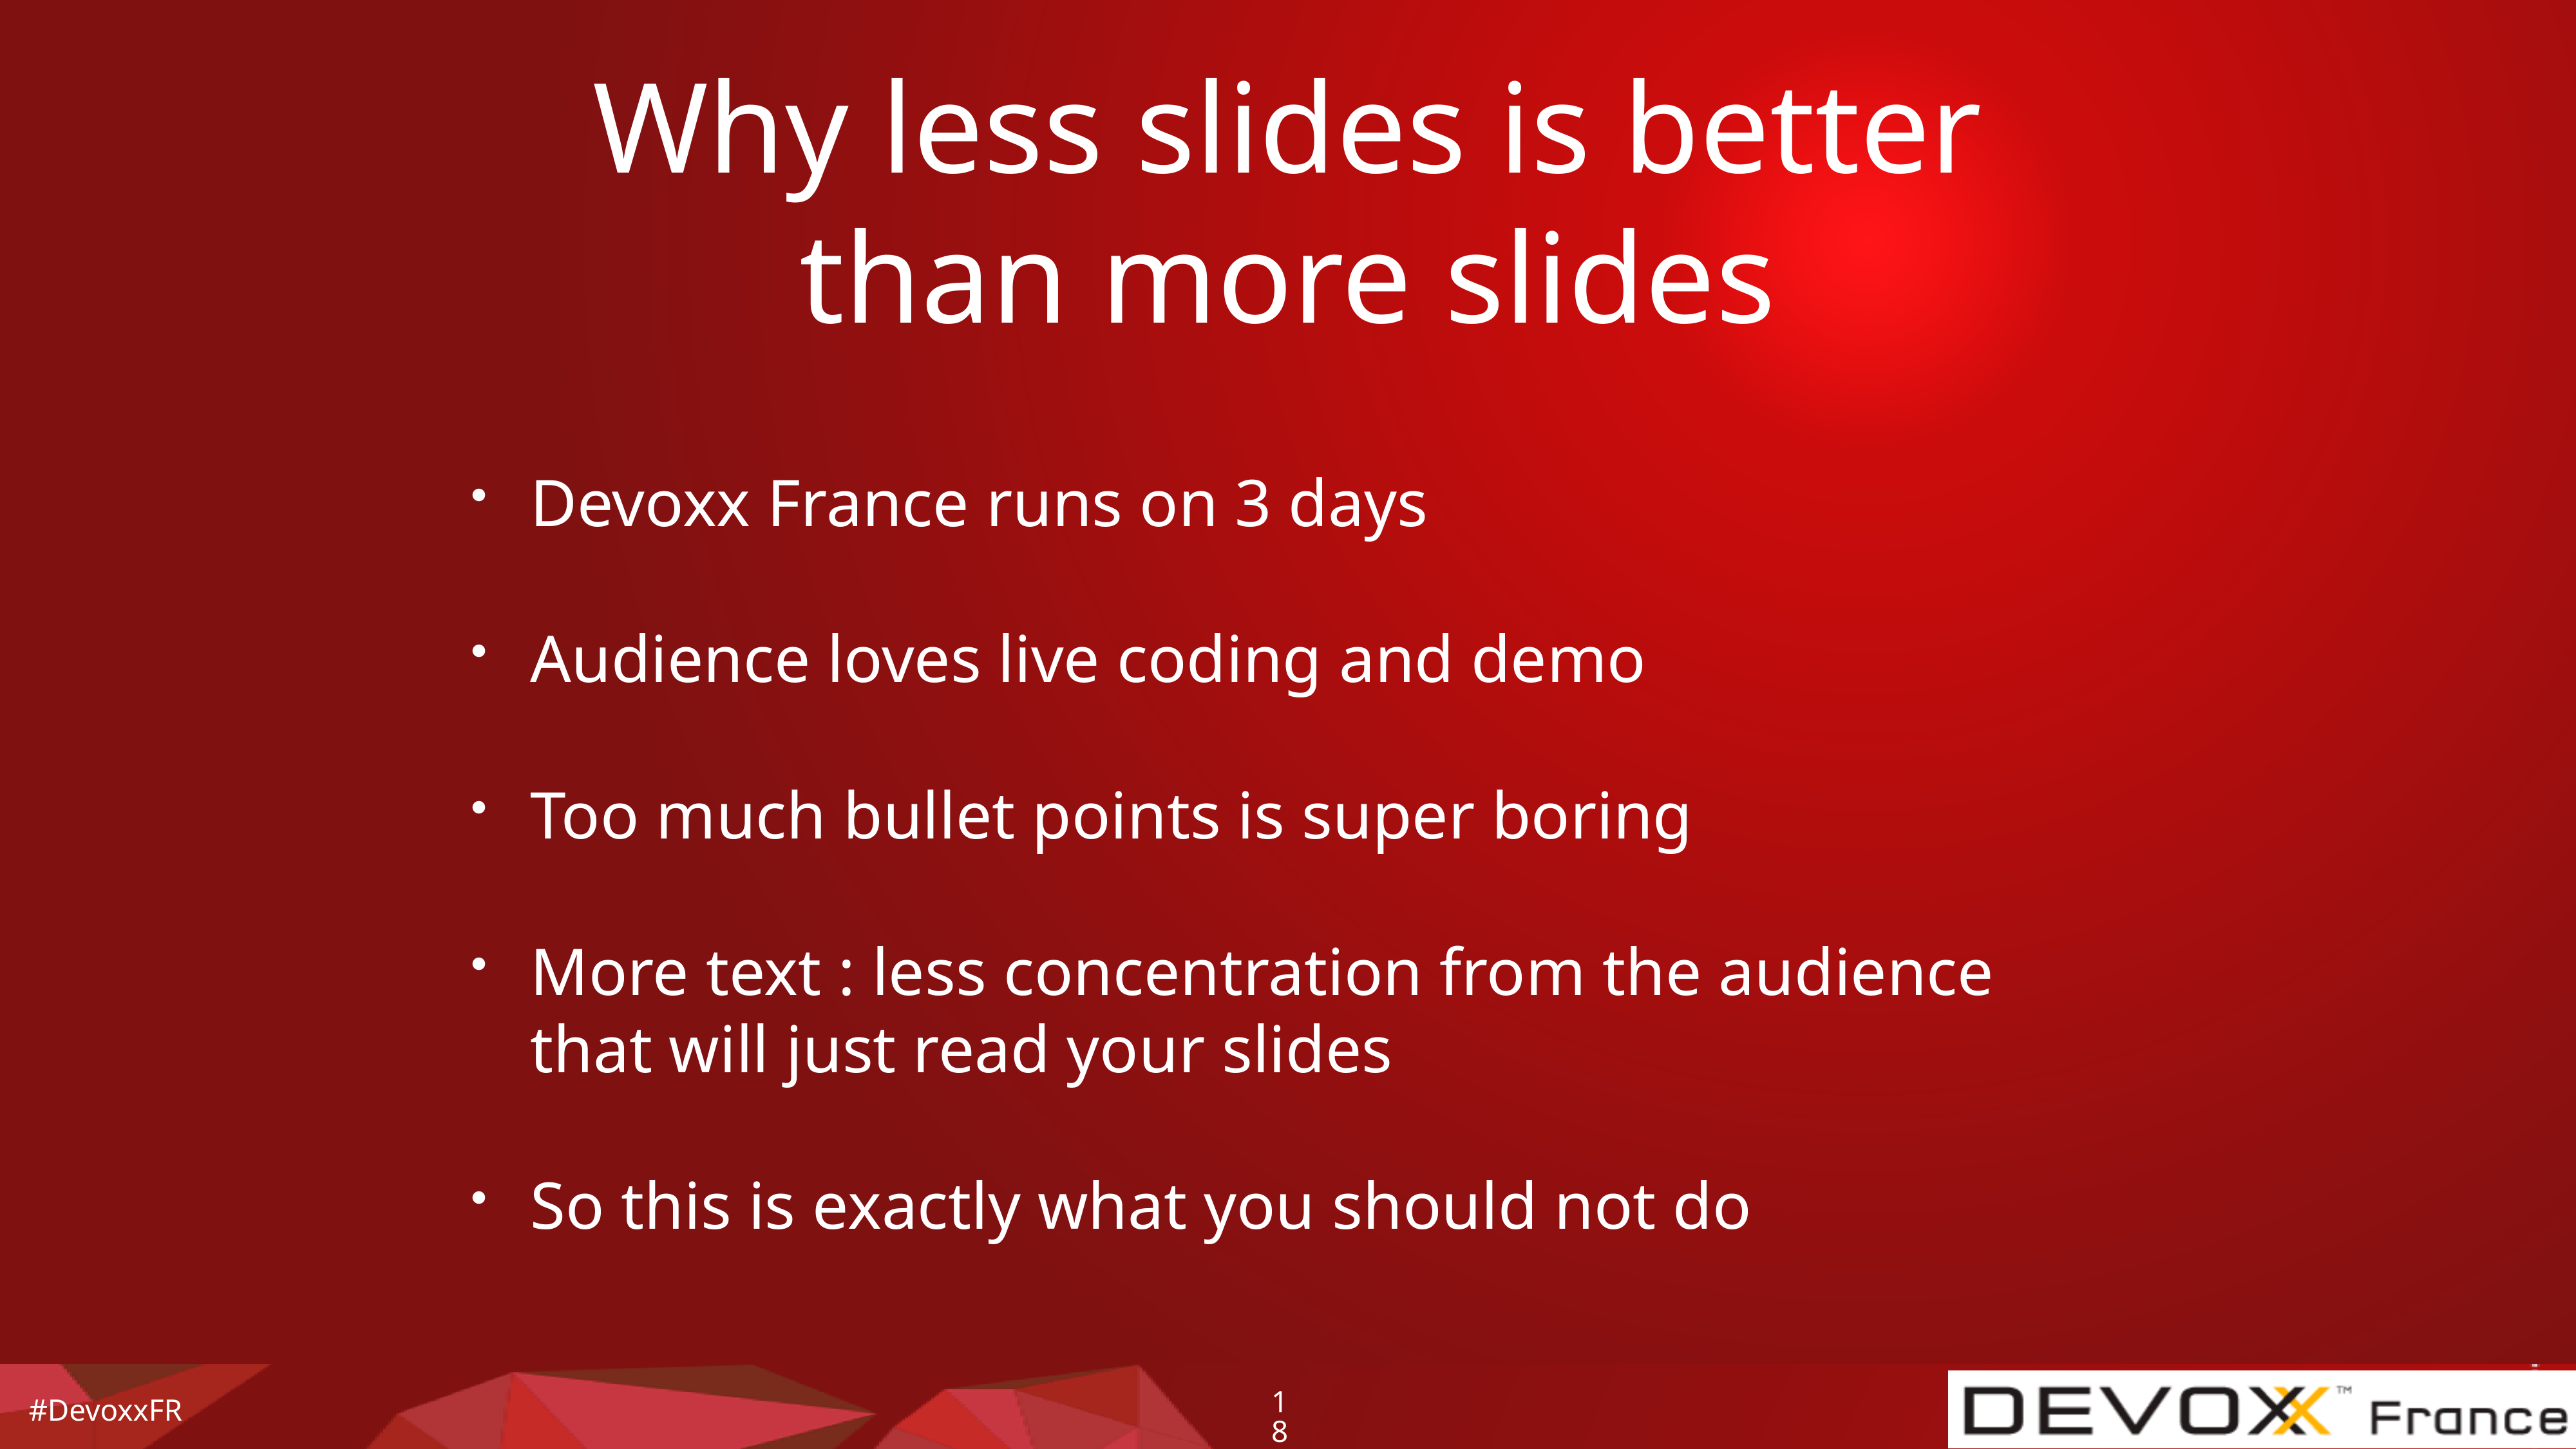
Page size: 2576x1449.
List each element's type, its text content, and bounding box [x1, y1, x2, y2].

list Devoxx France runs on 3 days Audience loves live coding and demo Too much bullet points is super boring More text : less concentration from the audience that will just read your slides So this is exactly what you should not do [463, 384, 2113, 1320]
slide_number 18 [1263, 1375, 1311, 1427]
title Why less slides is better than more slides [463, 37, 2113, 359]
picture [0, 0, 2576, 1449]
